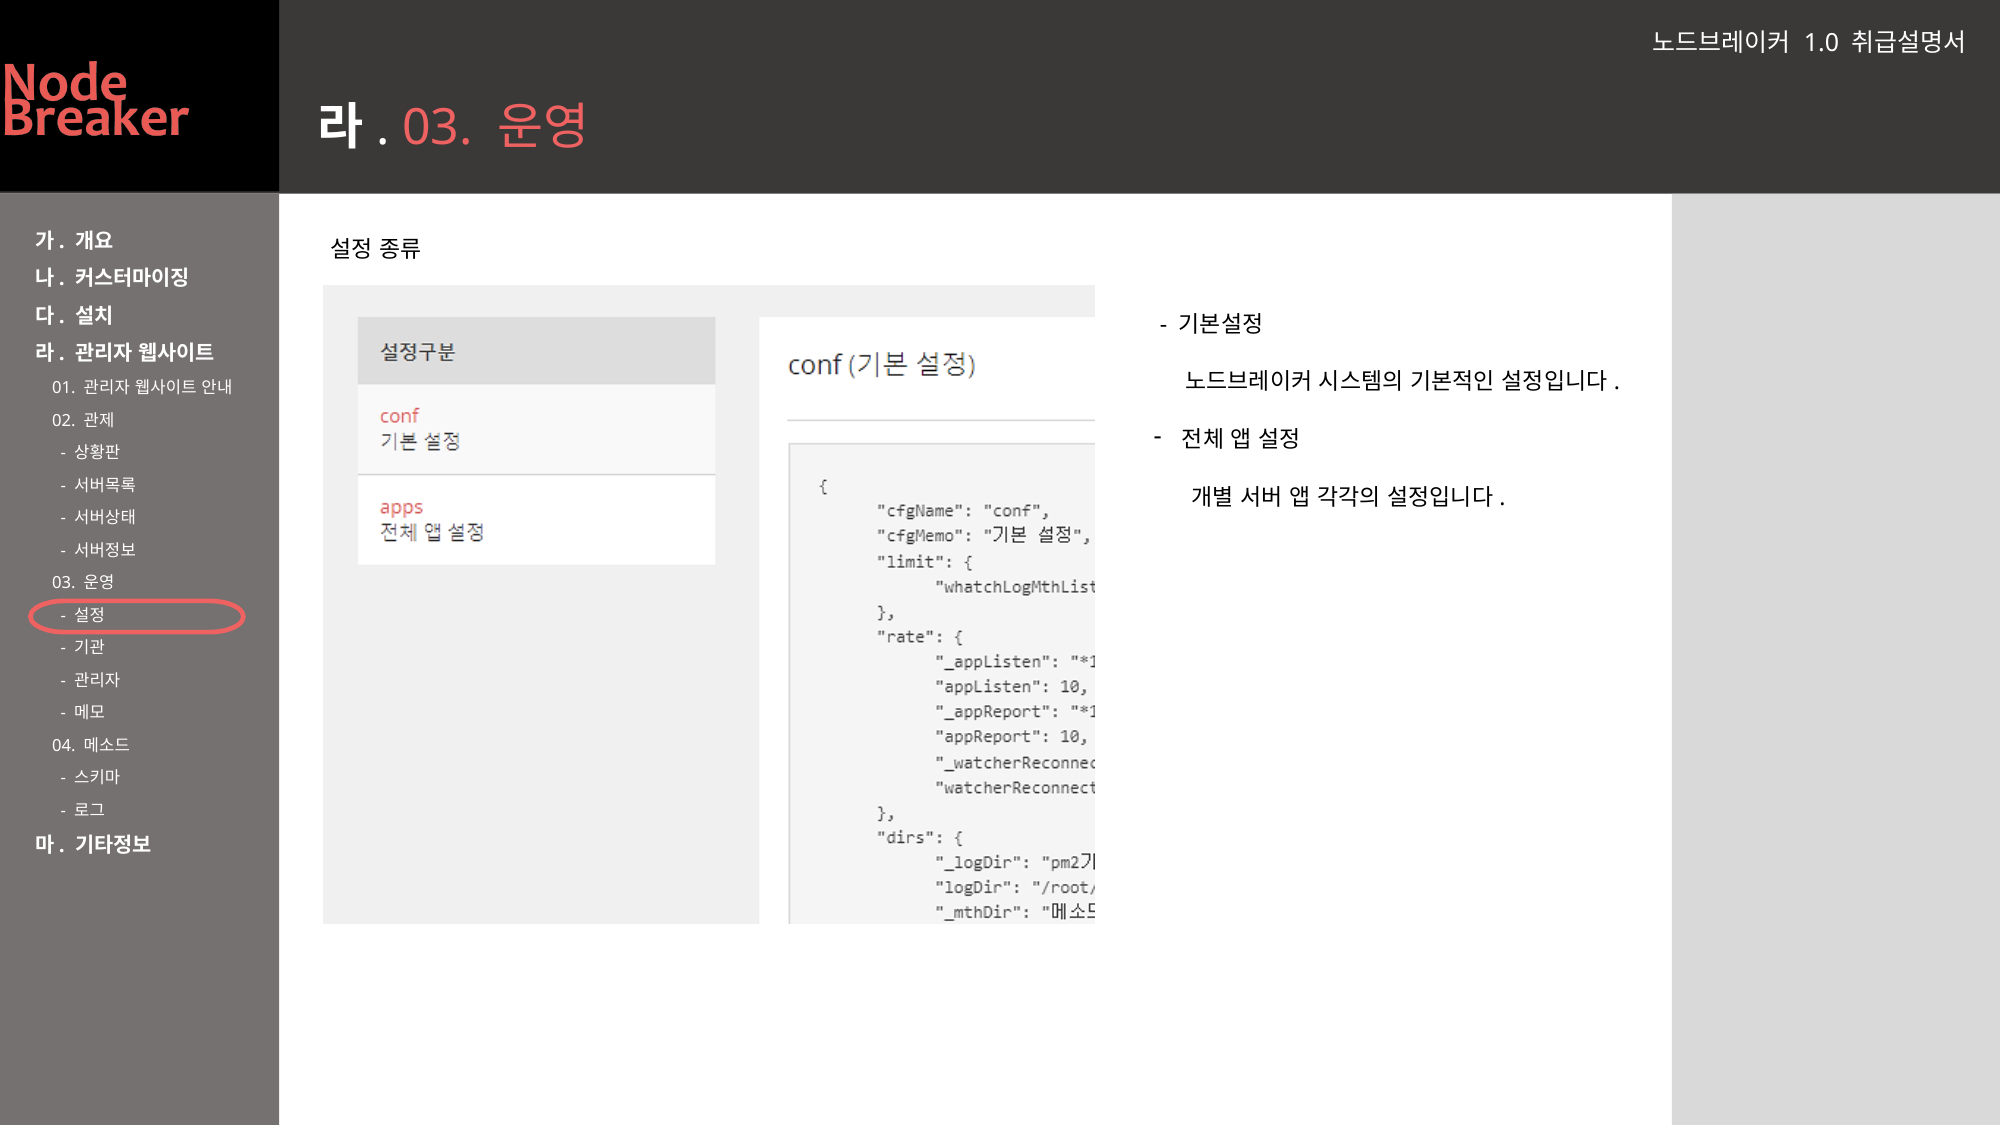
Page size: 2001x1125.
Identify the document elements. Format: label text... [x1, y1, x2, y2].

title 라. 03. 운영 [302, 80, 2000, 178]
text_box - 기본설정 노드브레이커 시스템의 기본적인 설정입니다. 전체 앱 설정 개별 서버 앱 각각의 설정입니다. [1138, 288, 1637, 518]
text_box 설정 종류 [315, 224, 1662, 269]
text_box [0, 0, 2000, 195]
text_box [0, 193, 280, 1125]
picture [323, 285, 1095, 924]
list 가. 개요 나. 커스터마이징 다. 설치 라. 관리자 웹사이트 01. 관리자 웹사이트 안내 02. 관제 - 상황판 - 서버목록 - 서버상태 - 서버정보 03. 운영 - 설정 - 기관 - 관리자 - 메모 04. 메소드 - 스키마 - 로그 마. 기타정보 [20, 219, 268, 983]
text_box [0, 0, 280, 192]
text_box 노드브레이커 1.0 취급설명서 [1403, 20, 1982, 67]
text_box [29, 599, 245, 634]
text_box [1671, 193, 2000, 1125]
